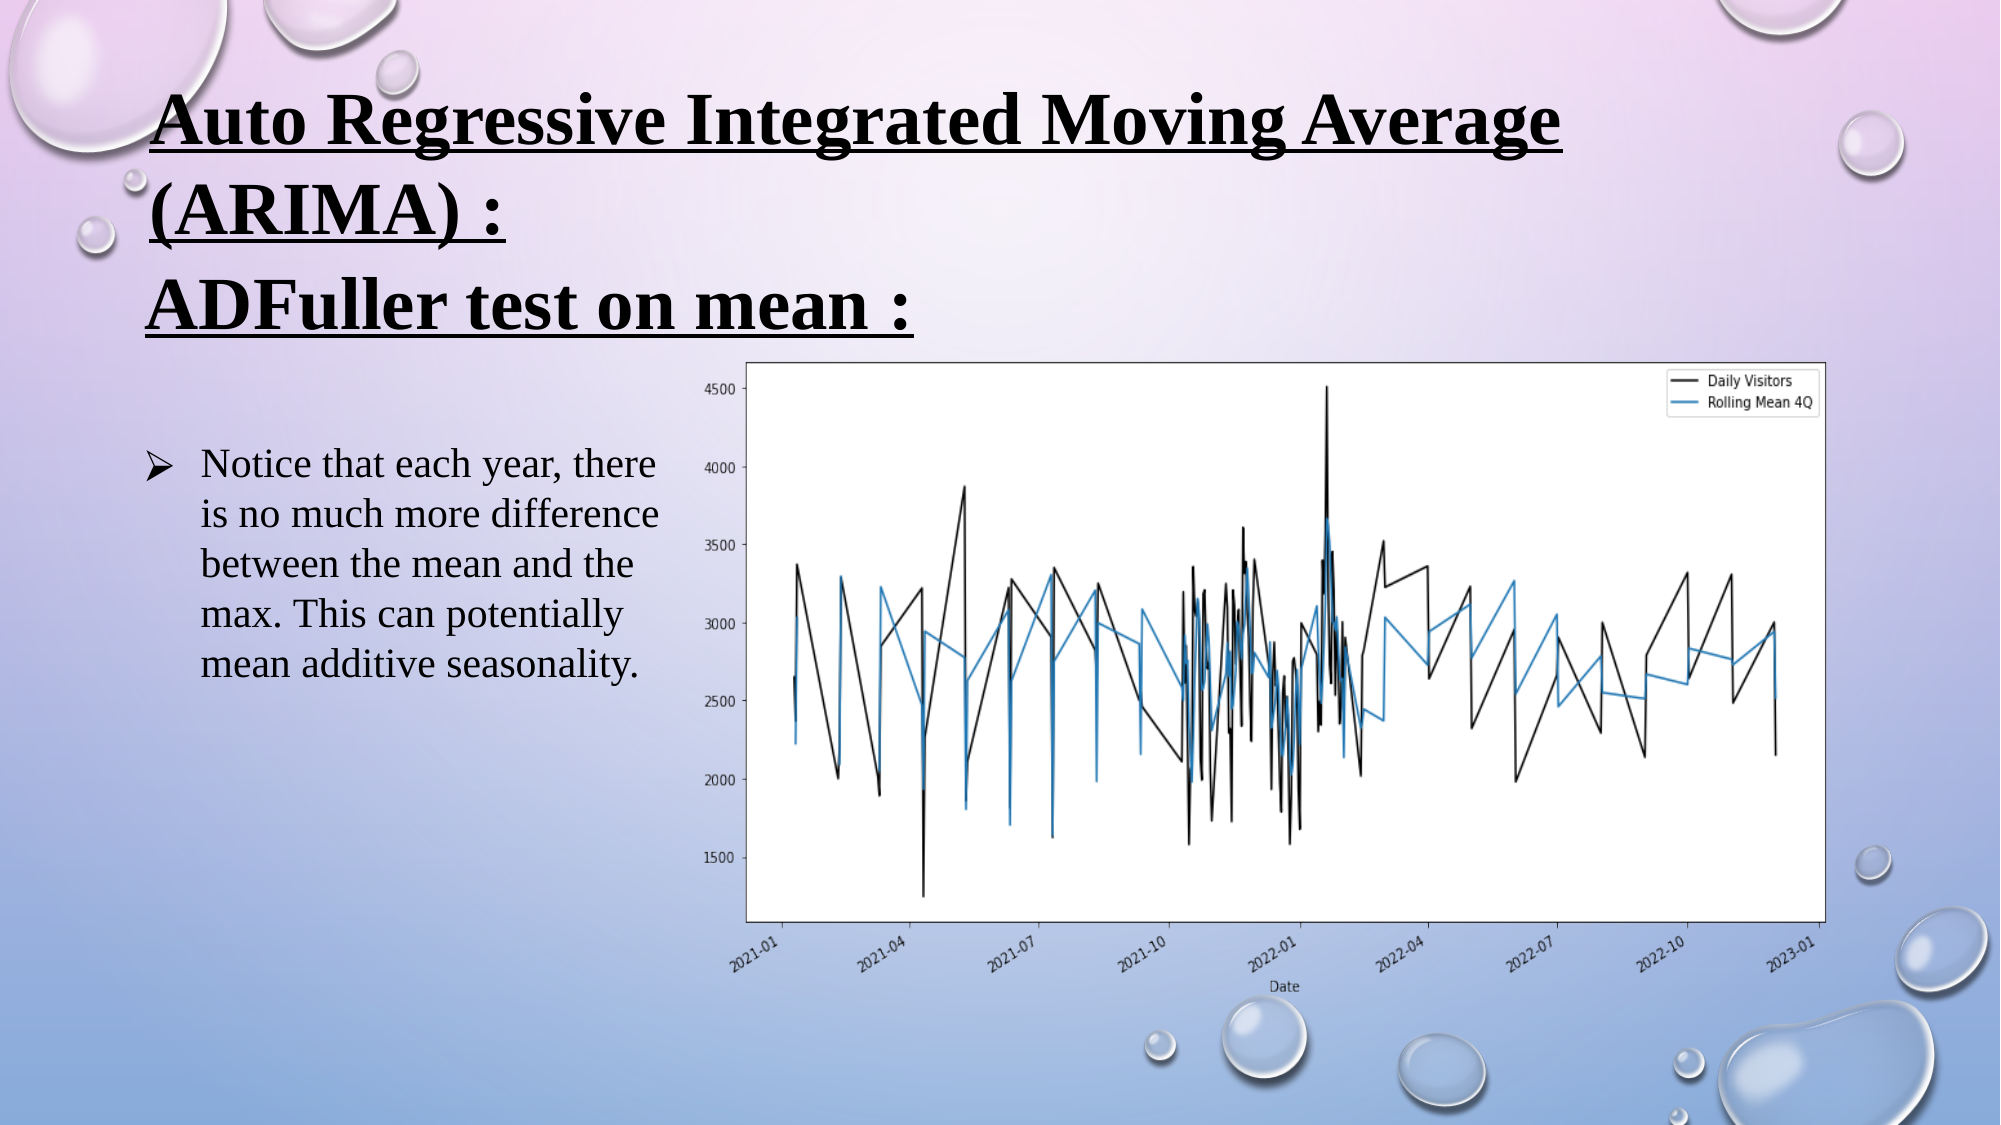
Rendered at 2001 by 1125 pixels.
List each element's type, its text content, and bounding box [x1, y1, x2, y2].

picture [0, 0, 2000, 1125]
text_box Auto Regressive Integrated Moving Average (ARIMA) : [134, 62, 1900, 303]
text_box Notice that each year, there is no much more difference between the mean and the max. This can potentially mean additive seasonality. [129, 428, 681, 694]
text_box ADFuller test on mean : [129, 246, 1833, 352]
